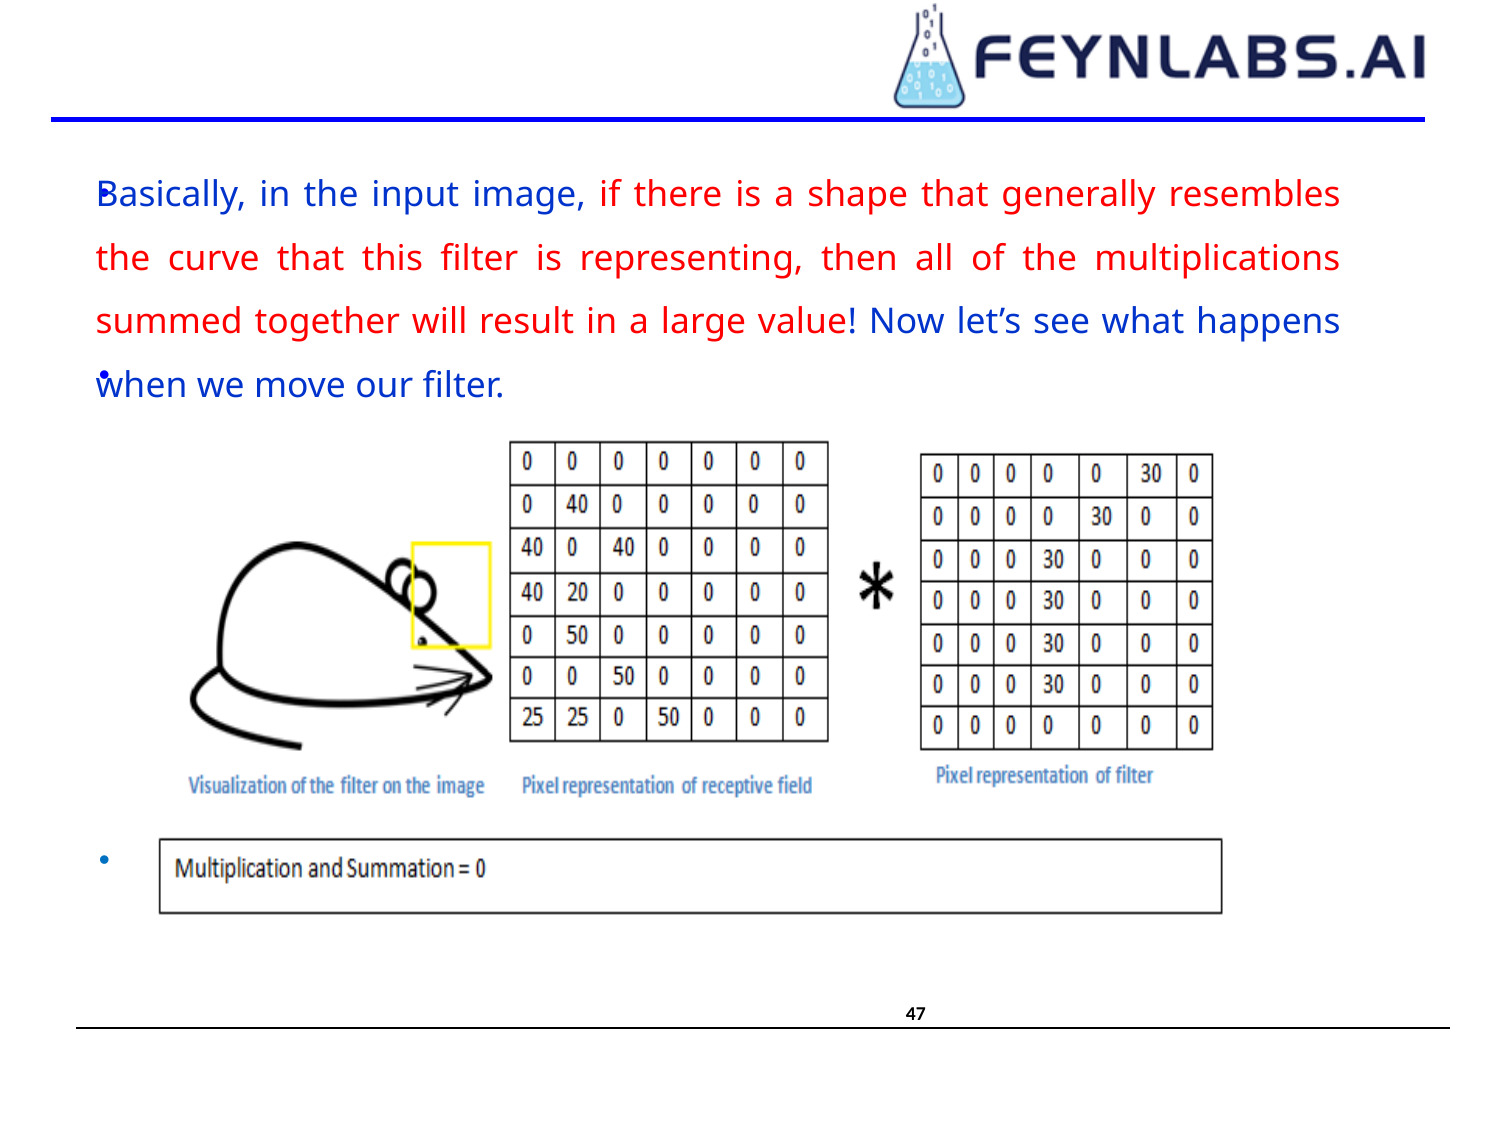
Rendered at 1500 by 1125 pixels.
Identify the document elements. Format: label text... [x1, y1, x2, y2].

picture [136, 413, 1246, 933]
text_box [84, 415, 133, 933]
text_box [1249, 166, 1358, 933]
picture [888, 0, 1434, 113]
text_box 47 [842, 993, 990, 1041]
text_box Basically, in the input image, if there is a shape that generally resembles the curve that this filter is representing, then all of the multiplications summed together will result in a large value! Now let’s see what happens when we move our filter. [80, 141, 1357, 415]
